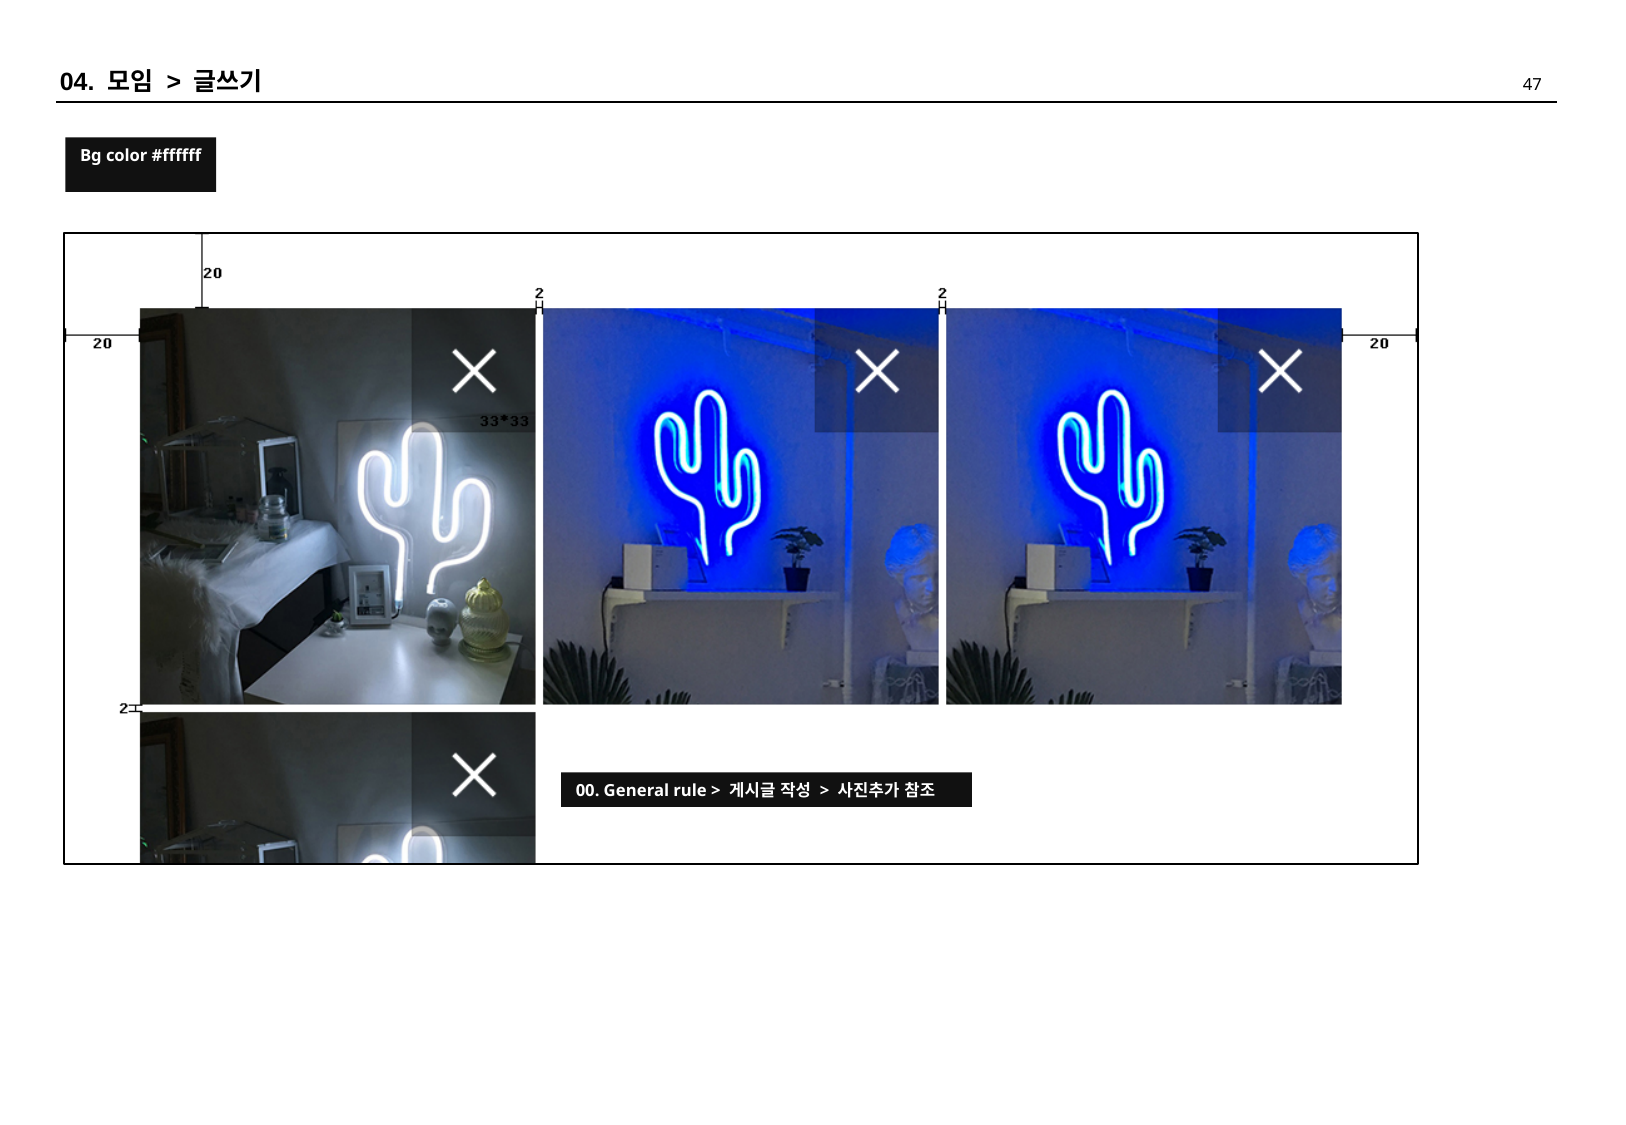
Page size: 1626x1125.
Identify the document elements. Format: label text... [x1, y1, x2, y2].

picture [64, 233, 1418, 864]
text_box 04. 모임 > 글쓰기 [44, 61, 1486, 100]
text_box Bg color #ffffff [65, 137, 217, 192]
